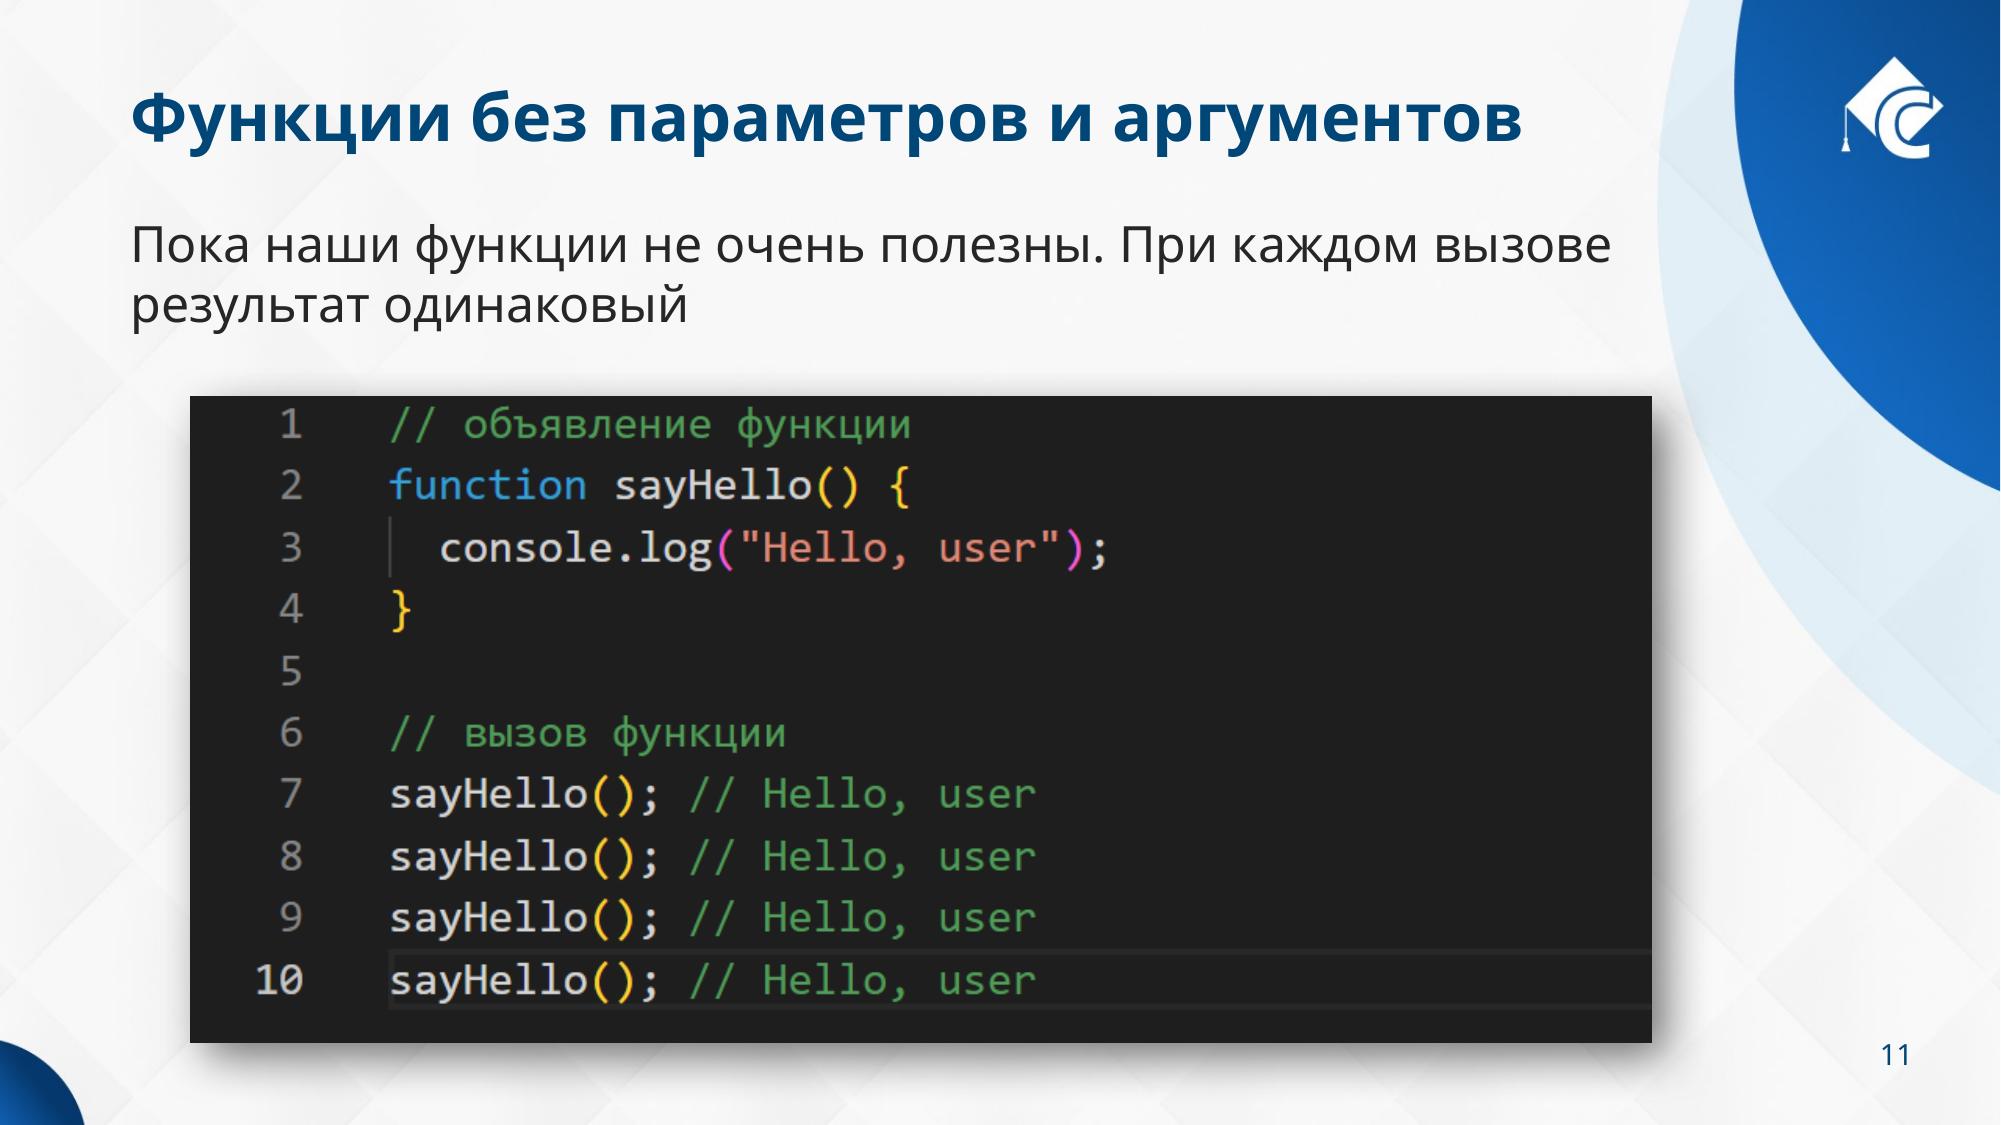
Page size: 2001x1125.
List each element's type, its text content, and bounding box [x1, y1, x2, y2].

slide_number 11 [1810, 1026, 1929, 1086]
picture [0, 0, 2001, 1125]
text_box Пока наши функции не очень полезны. При каждом вызове результат одинаковый [115, 204, 1682, 340]
title Функции без параметров и аргументов [115, 59, 1652, 180]
